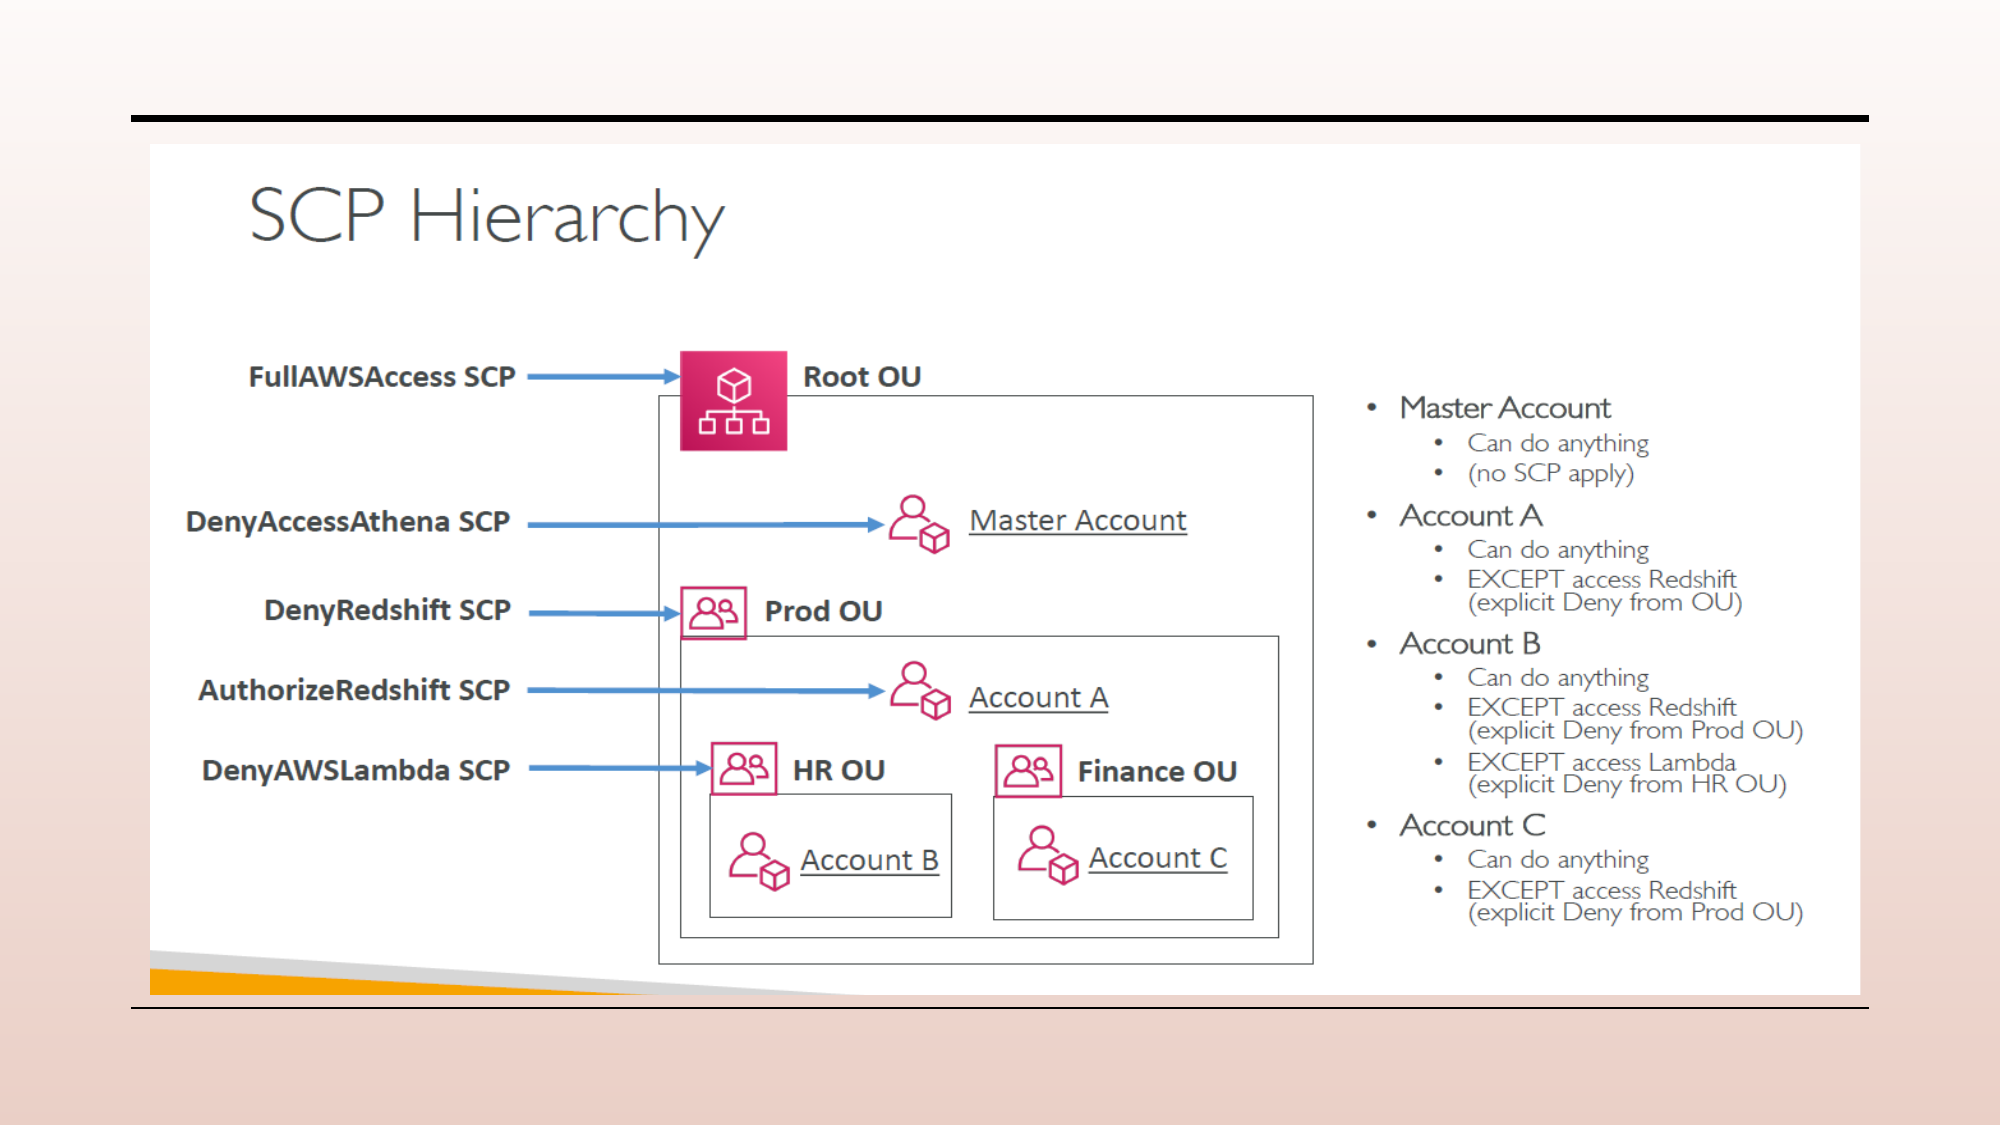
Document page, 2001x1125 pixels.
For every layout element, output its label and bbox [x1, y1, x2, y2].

picture [149, 144, 1861, 995]
